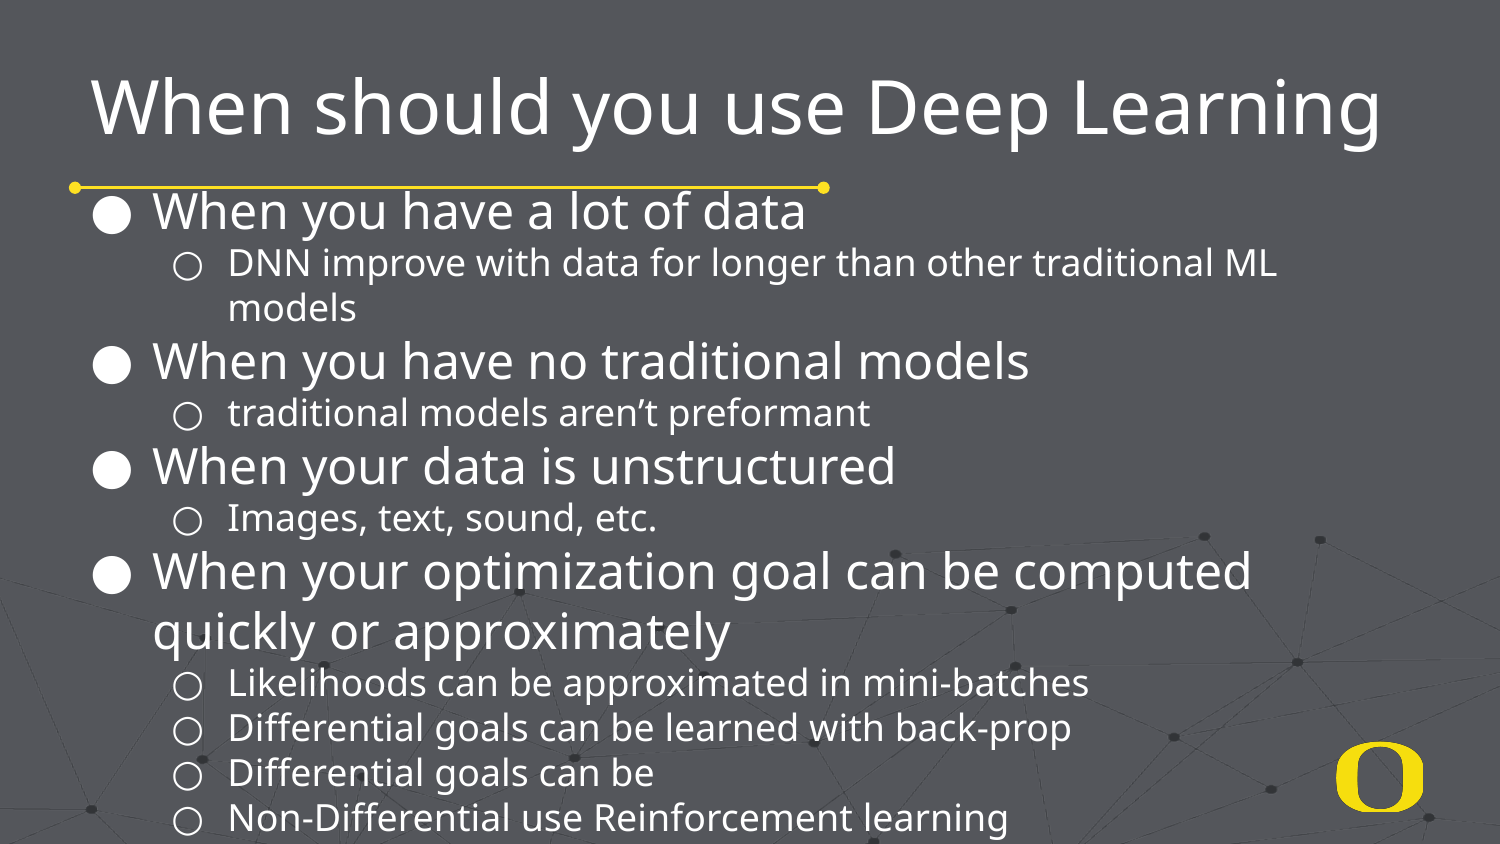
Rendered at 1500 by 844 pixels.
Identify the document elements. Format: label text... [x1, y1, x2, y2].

list When you have a lot of data DNN improve with data for longer than other traditional ML models When you have no traditional models traditional models aren’t preformant When your data is unstructured Images, text, sound, etc. When your optimization goal can be computed quickly or approximately Likelihoods can be approximated in mini-batches Differential goals can be learned with back-prop Differential goals can be Non-Differential use Reinforcement learning [62, 171, 1413, 700]
picture [1336, 741, 1423, 812]
title When should you use Deep Learning [75, 33, 1425, 175]
